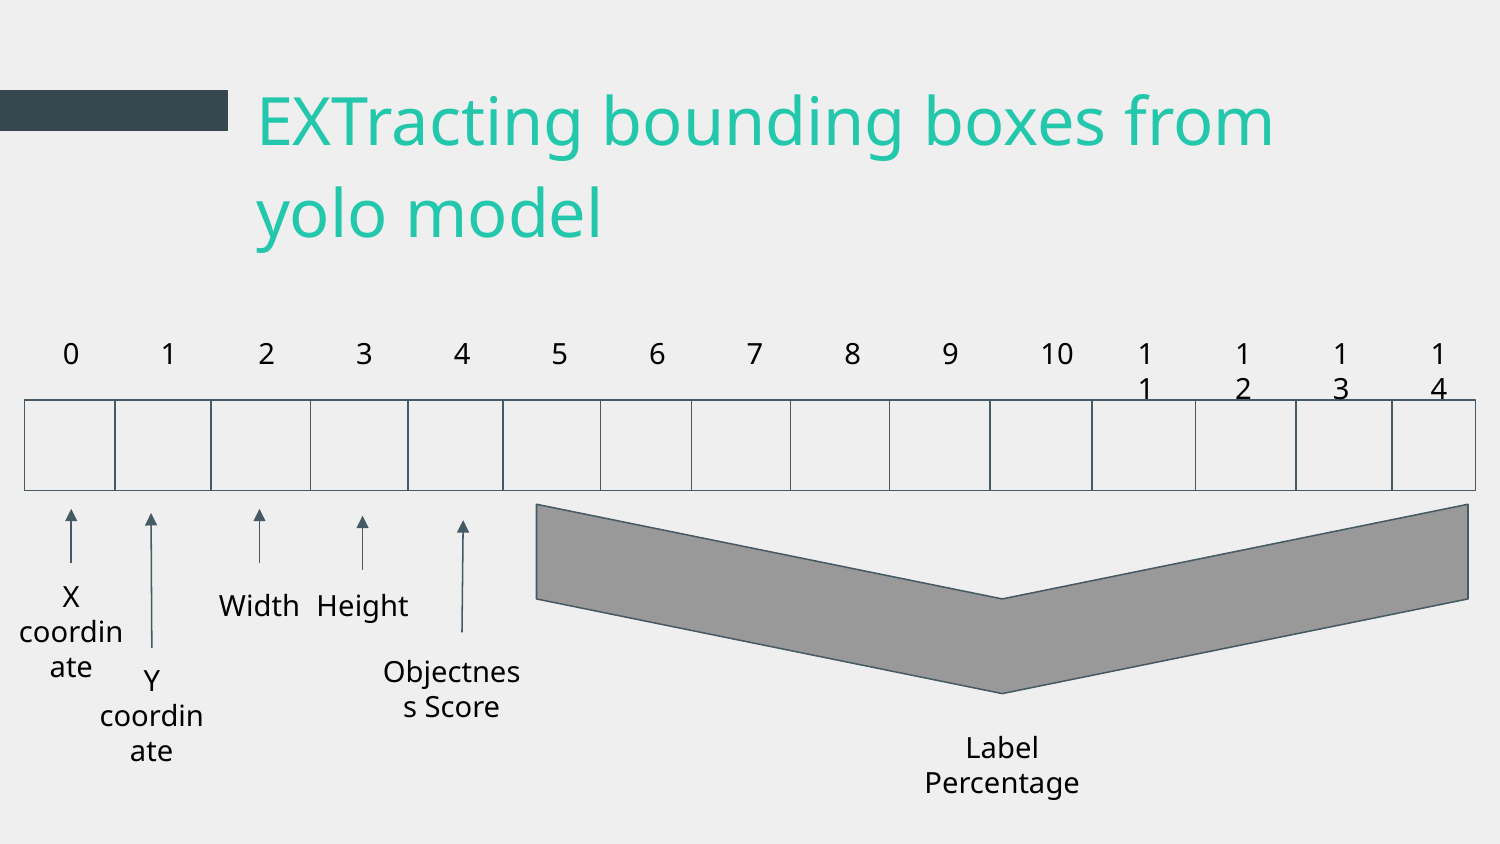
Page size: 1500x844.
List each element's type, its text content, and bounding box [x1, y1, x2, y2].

text_box Width [185, 572, 288, 638]
title EXTracting bounding boxes from yolo model [241, 51, 1365, 135]
text_box Height [288, 572, 437, 638]
text_box 1 [143, 320, 195, 386]
text_box 4 [436, 320, 488, 386]
text_box Objectness Score [367, 638, 537, 739]
text_box X coordinate [0, 562, 145, 698]
text_box 11 [1120, 320, 1172, 398]
text_box 14 [1413, 320, 1465, 398]
text_box 10 [1022, 320, 1092, 386]
text_box 6 [631, 320, 684, 386]
text_box 5 [534, 320, 586, 386]
text_box 12 [1217, 320, 1270, 398]
text_box 2 [241, 320, 293, 386]
text_box 8 [827, 320, 879, 386]
text_box Y coordinate [78, 647, 226, 783]
text_box 0 [45, 320, 97, 386]
text_box 7 [729, 320, 781, 386]
text_box [536, 504, 1468, 694]
text_box Label Percentage [886, 713, 1119, 814]
text_box 9 [924, 320, 977, 386]
text_box 3 [338, 320, 390, 386]
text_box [24, 399, 1476, 491]
text_box 13 [1315, 320, 1367, 398]
